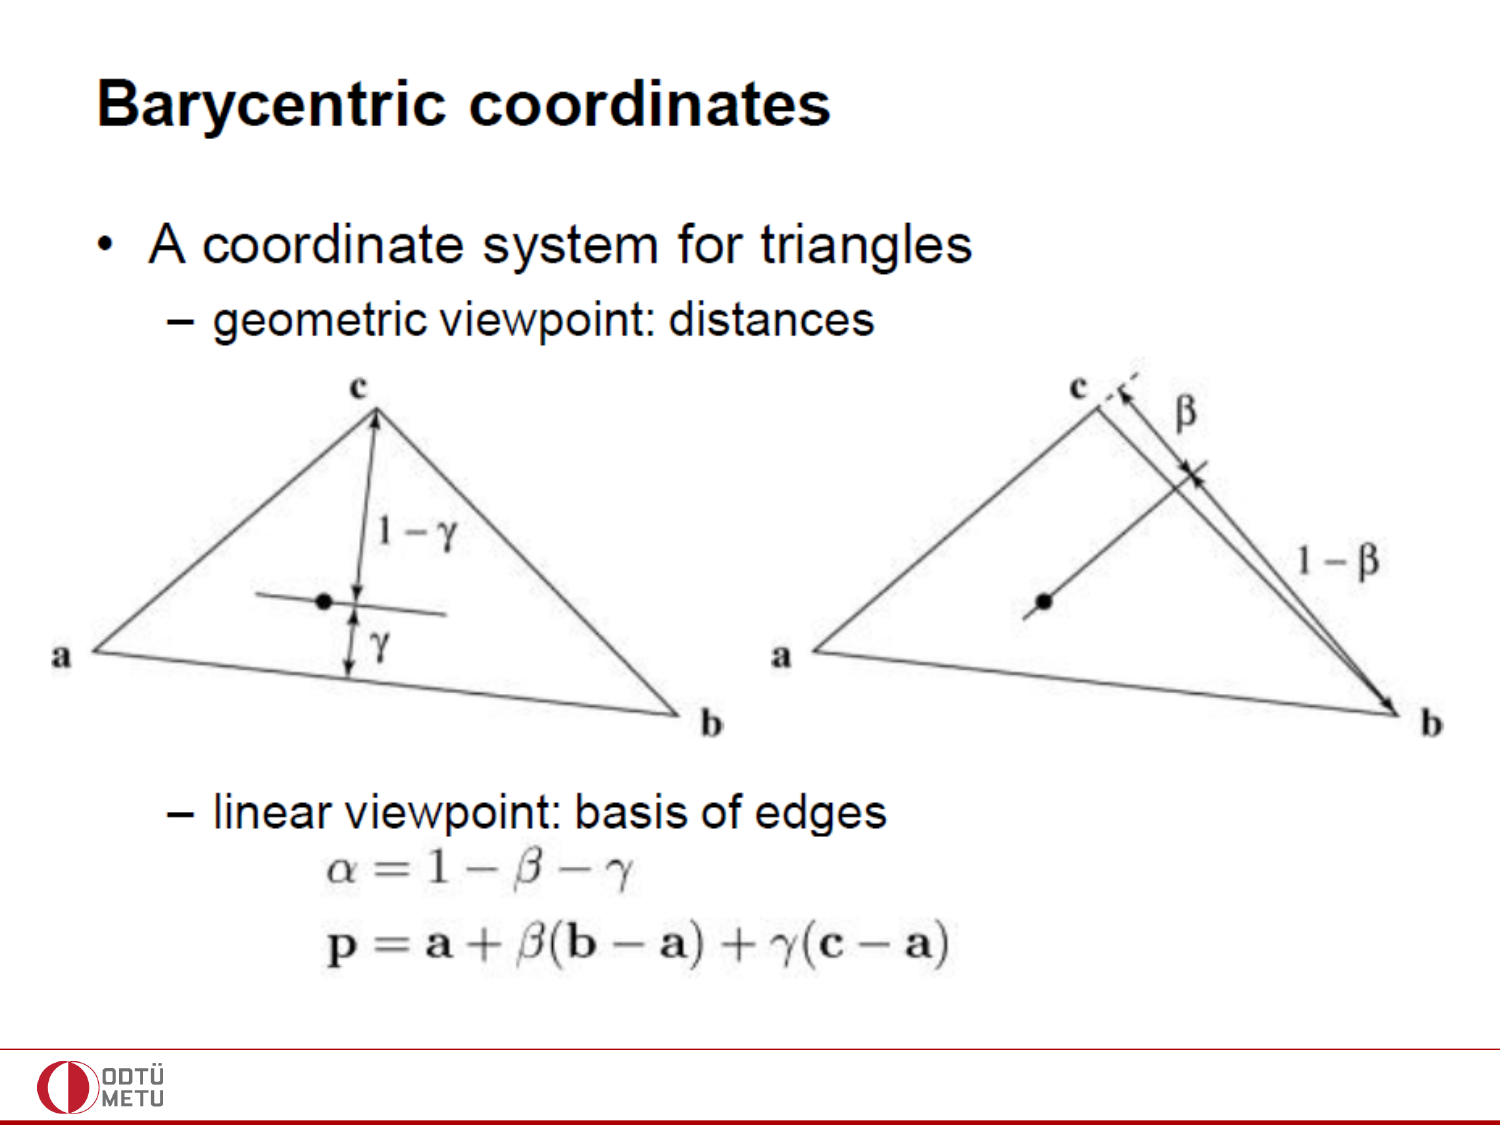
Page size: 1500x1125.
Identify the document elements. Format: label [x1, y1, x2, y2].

picture [37, 1061, 163, 1114]
picture [22, 67, 1475, 1000]
